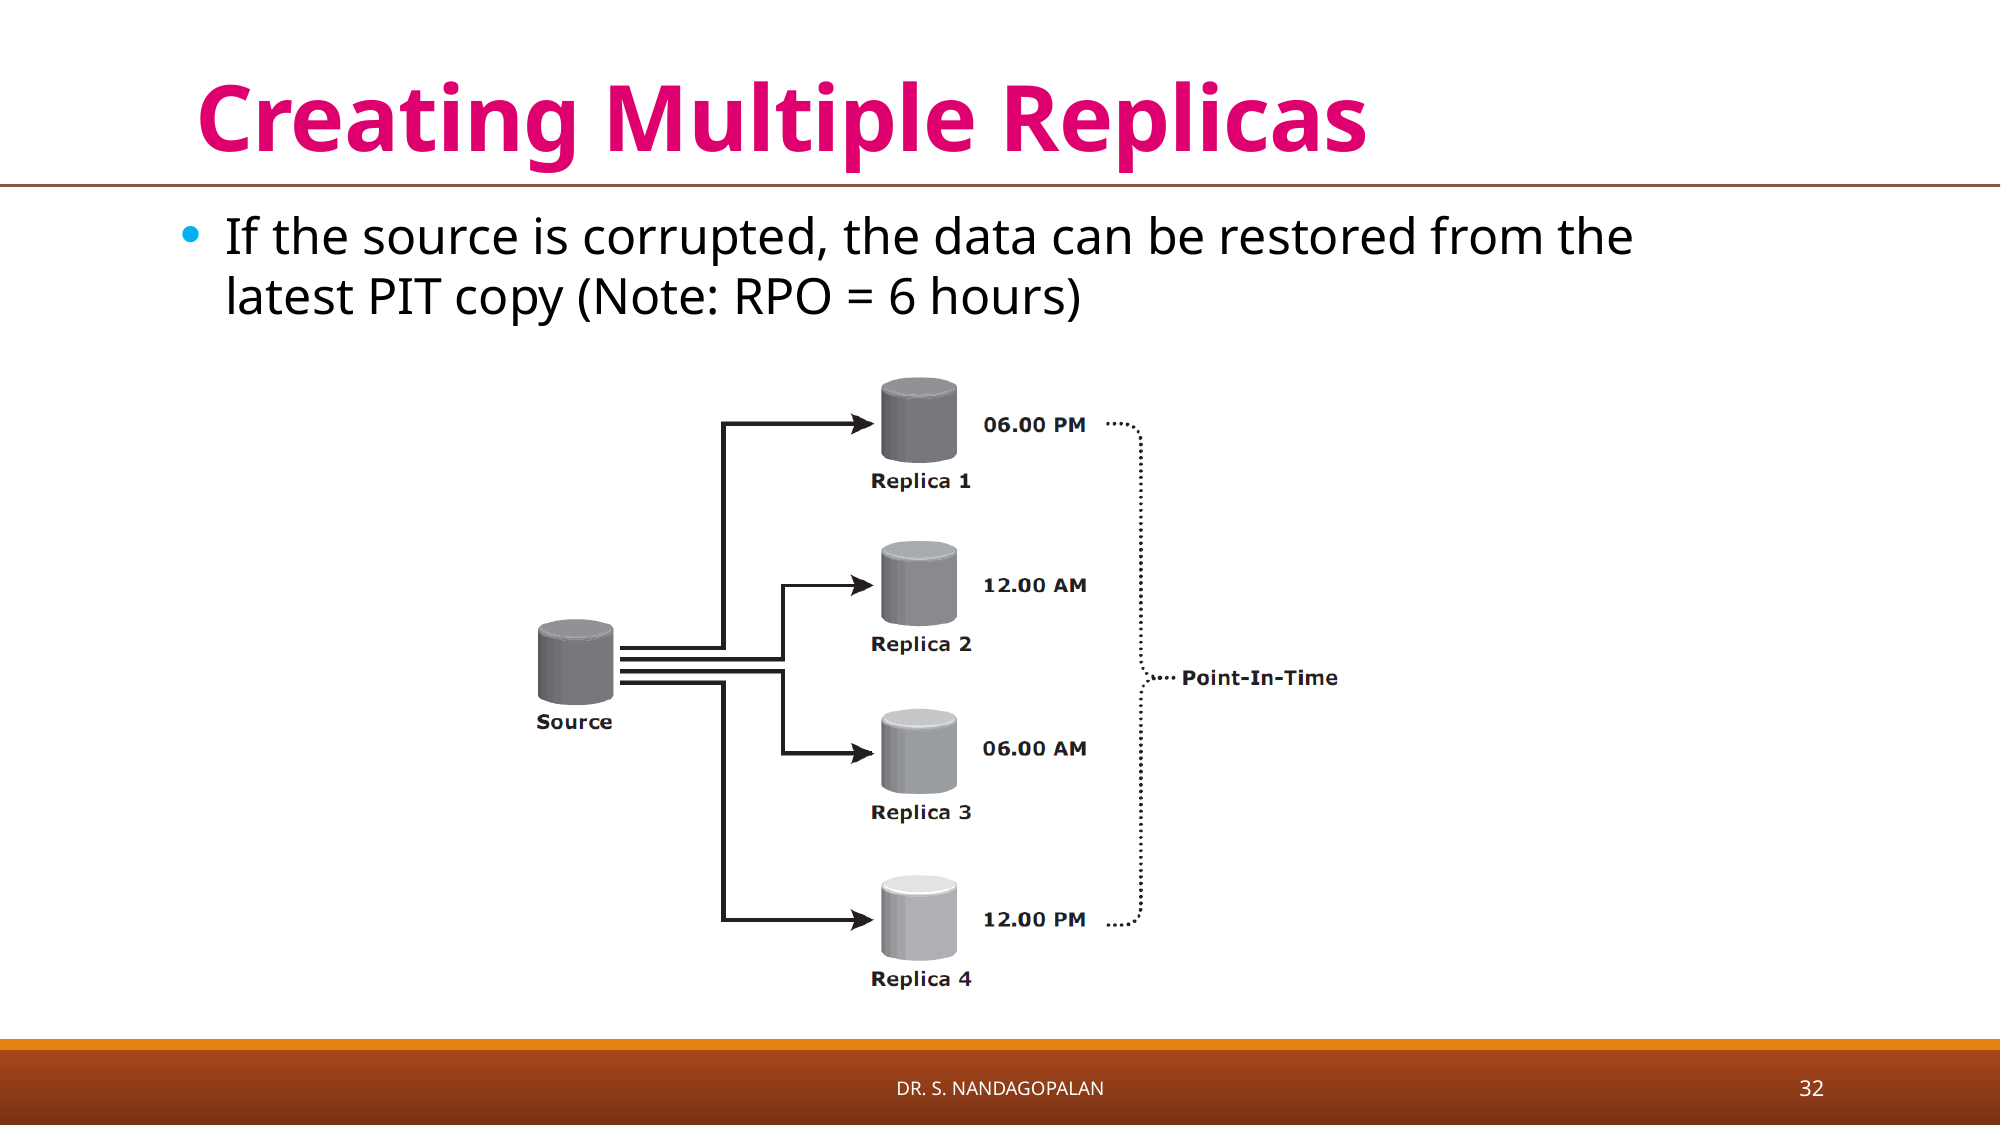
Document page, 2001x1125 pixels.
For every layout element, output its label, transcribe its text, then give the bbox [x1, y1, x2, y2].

list If the source is corrupted, the data can be restored from the latest PIT copy (Note: RPO = 6 hours) [180, 196, 1691, 1026]
slide_number 32 [1624, 1059, 1840, 1120]
footer Dr. S. Nandagopalan [604, 1059, 1396, 1120]
title Creating Multiple Replicas [180, 47, 1691, 178]
picture [485, 364, 1354, 1009]
